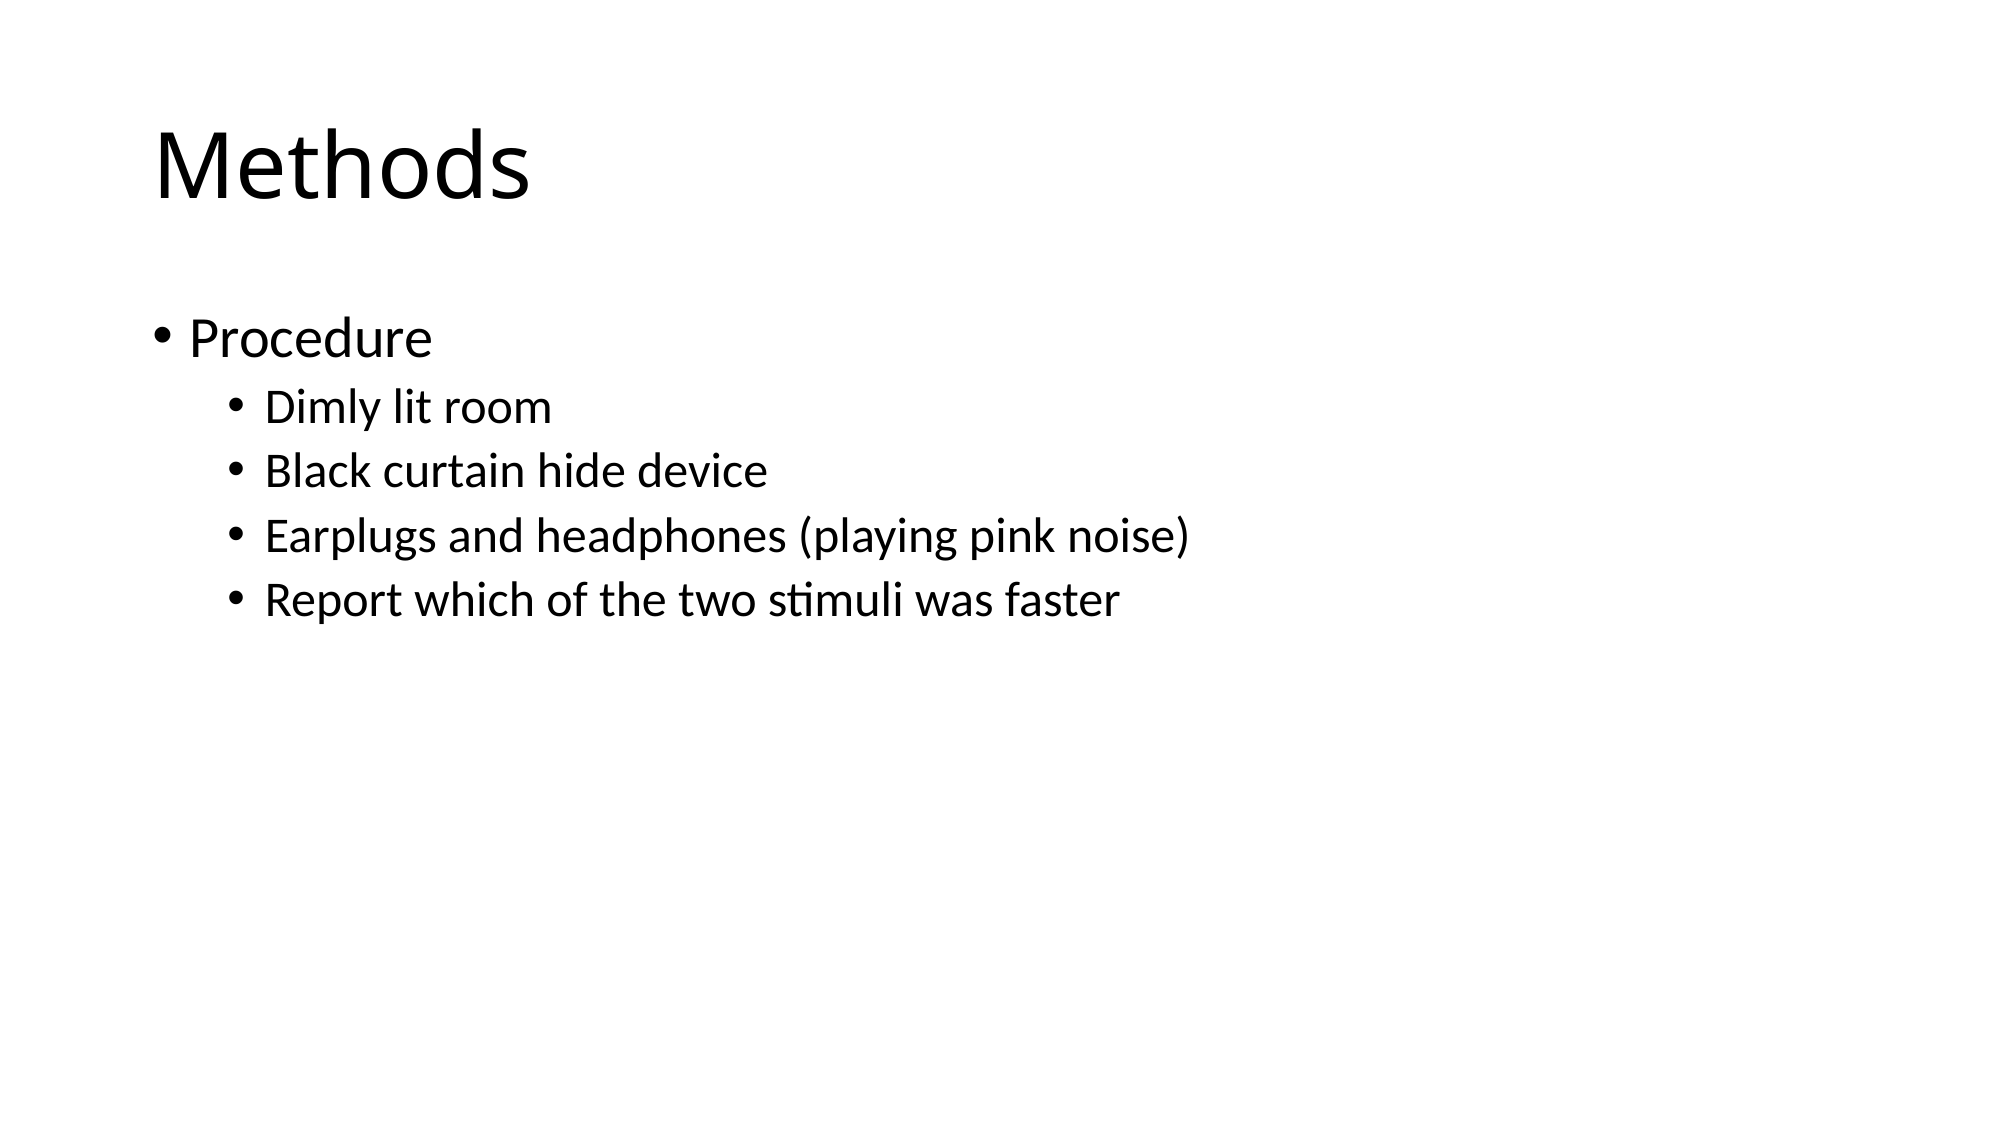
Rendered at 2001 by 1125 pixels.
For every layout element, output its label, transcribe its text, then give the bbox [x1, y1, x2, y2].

list Procedure Dimly lit room Black curtain hide device Earplugs and headphones (playing pink noise) Report which of the two stimuli was faster [137, 299, 1863, 1014]
title Methods [137, 59, 1863, 278]
